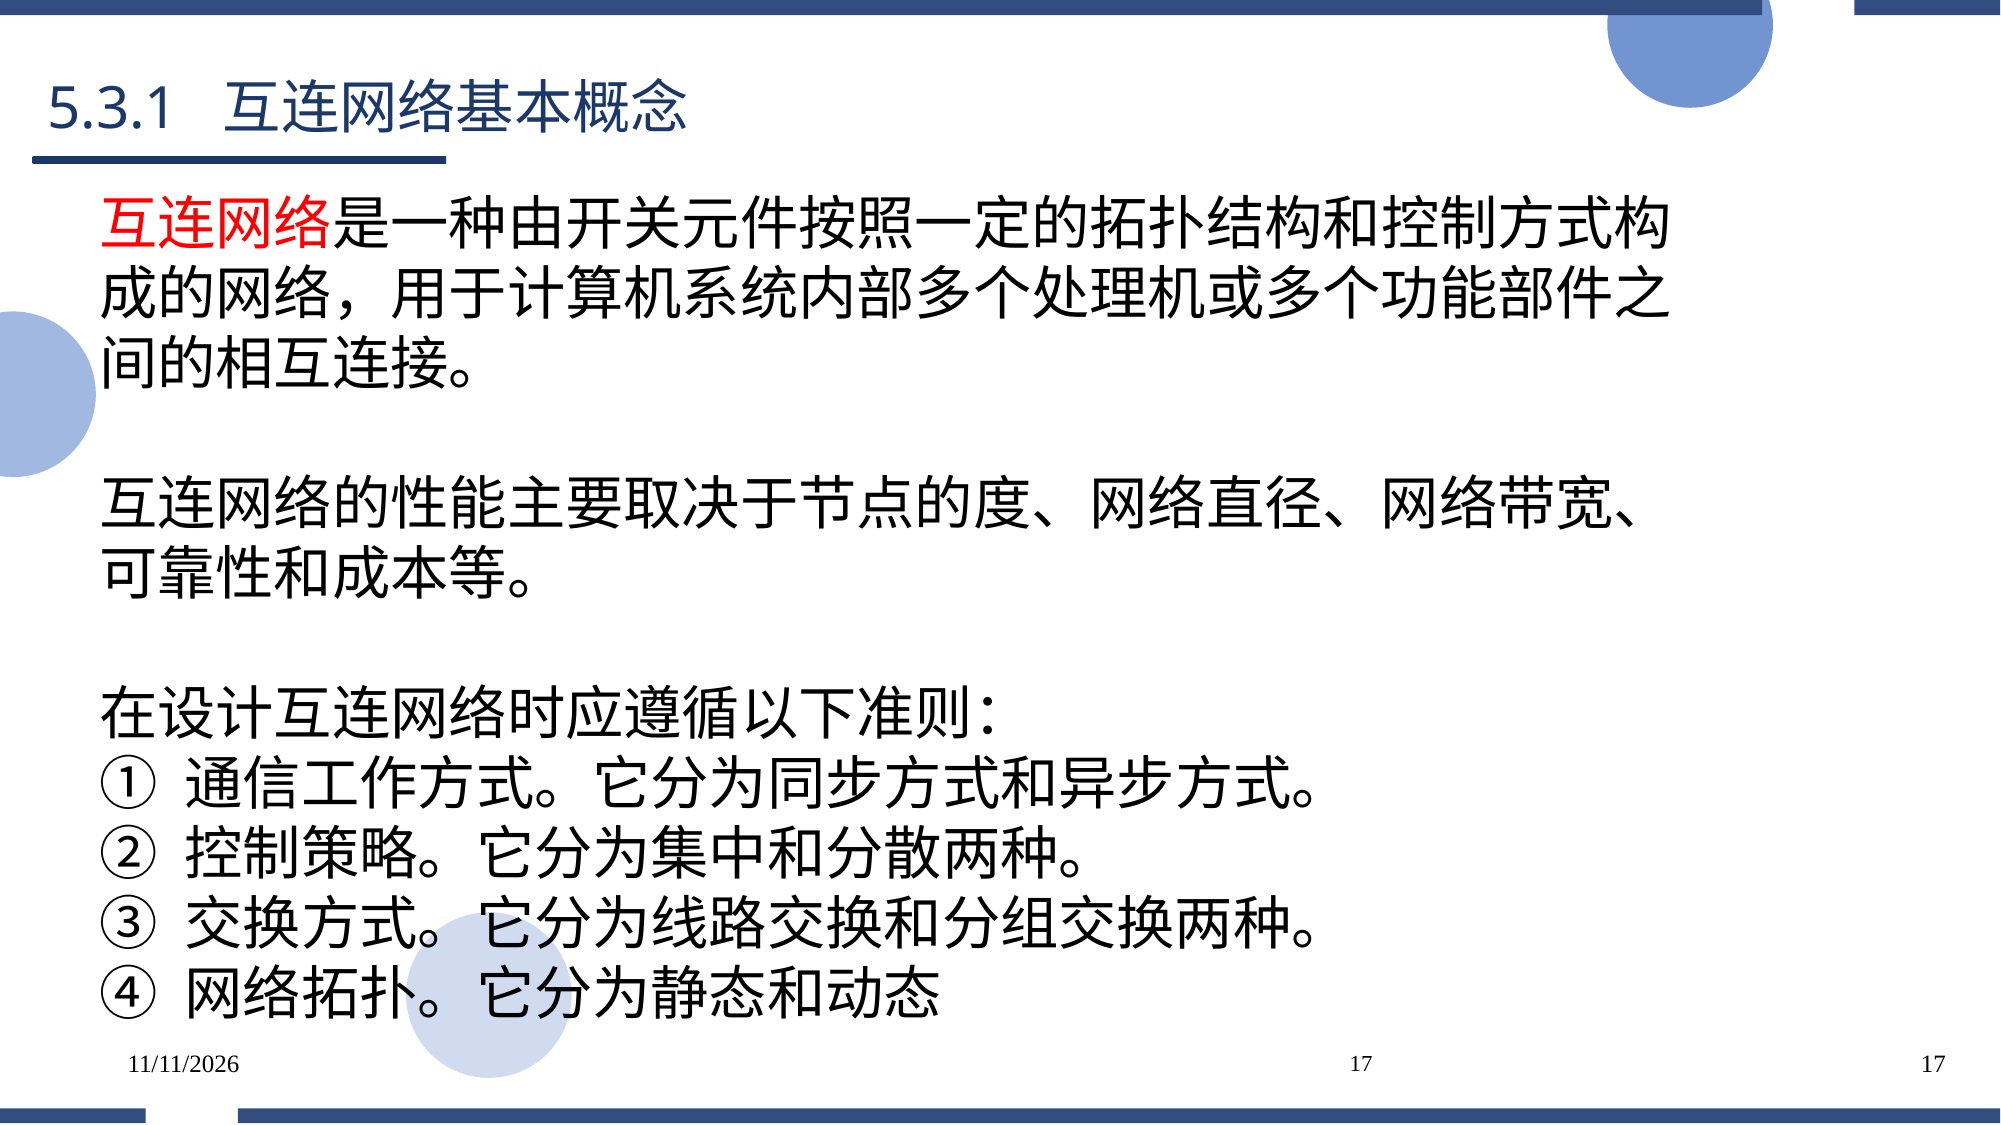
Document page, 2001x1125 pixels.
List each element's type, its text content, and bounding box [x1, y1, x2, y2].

slide_number 17 [1074, 1034, 1388, 1100]
text_box 互连网络是一种由开关元件按照一定的拓扑结构和控制方式构成的网络，用于计算机系统内部多个处理机或多个功能部件之间的相互连接。 互连网络的性能主要取决于节点的度、网络直径、网络带宽、可靠性和成本等。 在设计互连网络时应遵循以下准则： ① 通信工作方式。它分为同步方式和异步方式。 ② 控制策略。它分为集中和分散两种。 ③ 交换方式。它分为线路交换和分组交换两种。 ④ 网络拓扑。它分为静态和动态 [84, 178, 1728, 1034]
slide_number [37, 1048, 488, 1109]
text_box 2025/5/25 [112, 1034, 425, 1100]
title 5.3.1 互连网络基本概念 [32, 67, 778, 152]
text_box 17 [1648, 1024, 1961, 1100]
